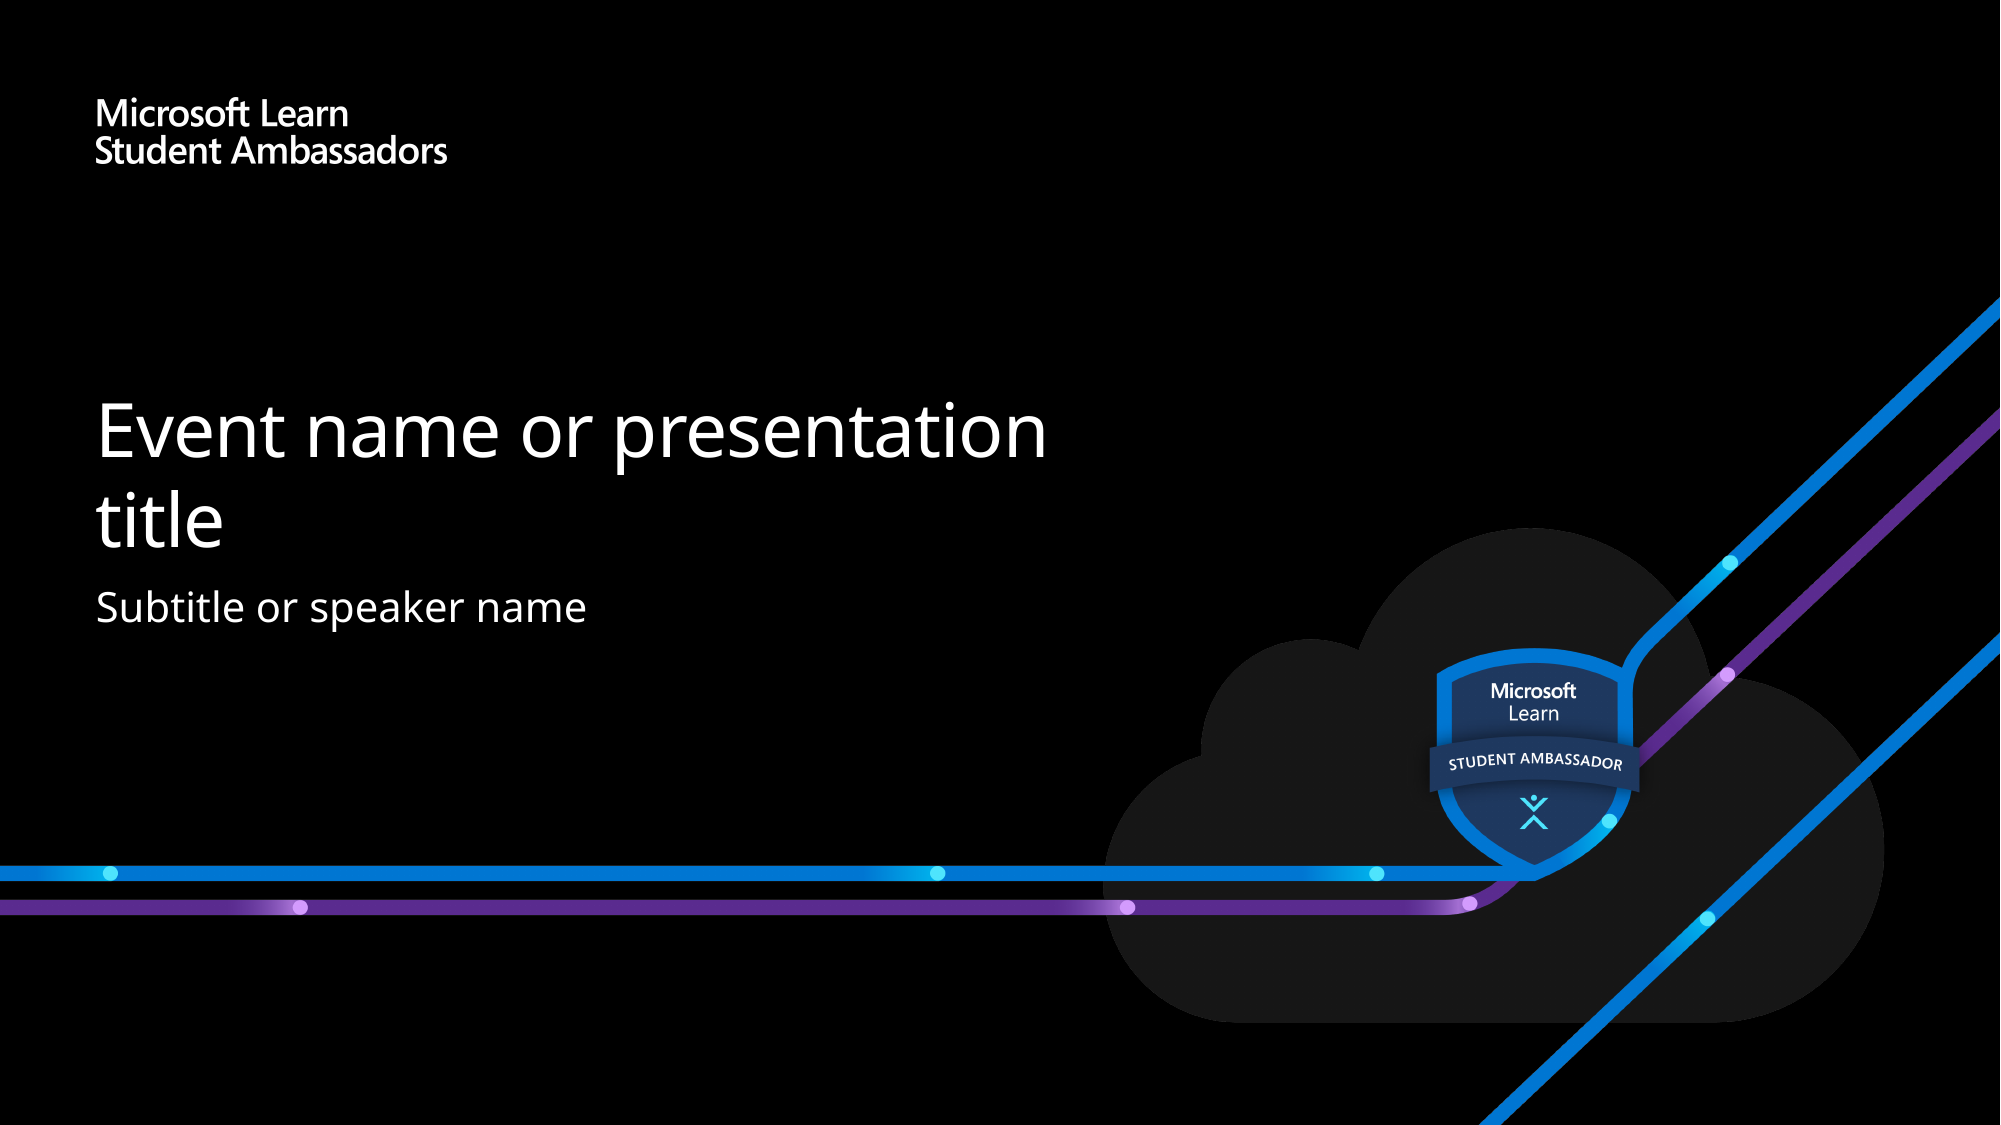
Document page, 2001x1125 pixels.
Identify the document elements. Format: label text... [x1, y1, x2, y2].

title Event name or presentation title [95, 471, 1185, 563]
picture [0, 97, 2000, 1125]
list Subtitle or speaker name [95, 581, 1188, 632]
